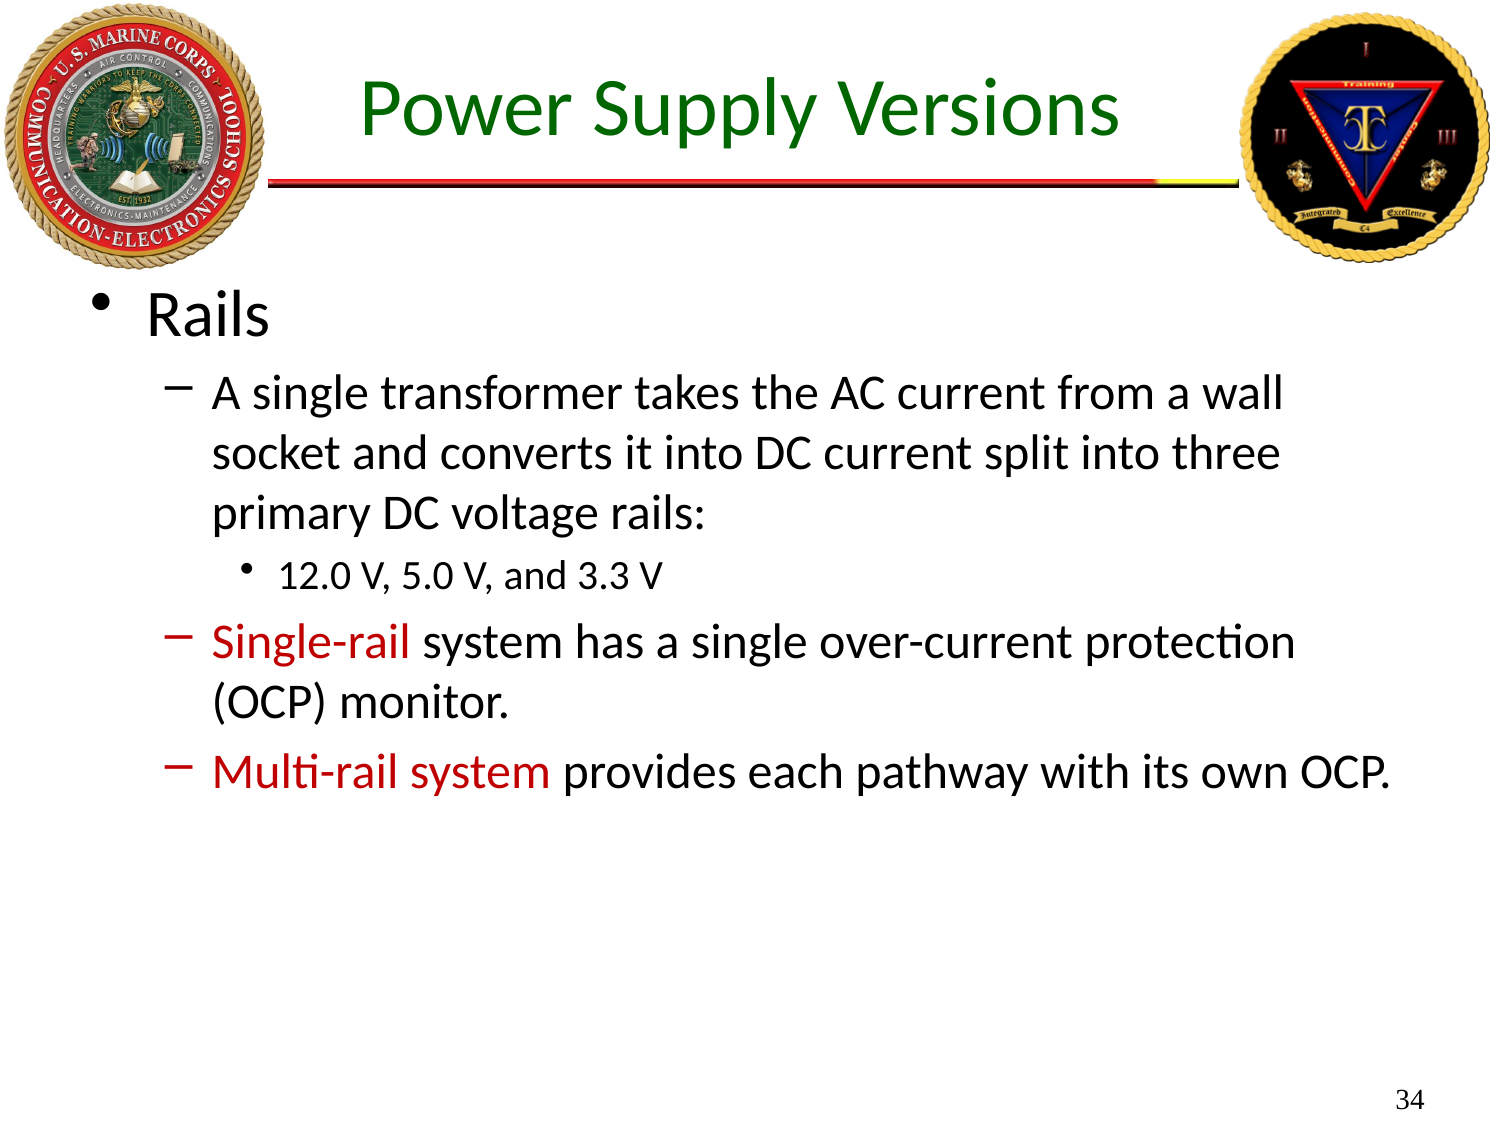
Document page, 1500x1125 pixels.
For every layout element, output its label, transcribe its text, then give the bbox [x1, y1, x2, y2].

list Rails A single transformer takes the AC current from a wall socket and converts it into DC current split into three primary DC voltage rails: 12.0 V, 5.0 V, and 3.3 V Single-rail system has a single over-current protection (OCP) monitor. Multi-rail system provides each pathway with its own OCP. [75, 262, 1425, 1005]
title Power Supply Versions [75, 45, 1425, 233]
picture [0, 0, 268, 274]
picture [1239, 12, 1490, 263]
